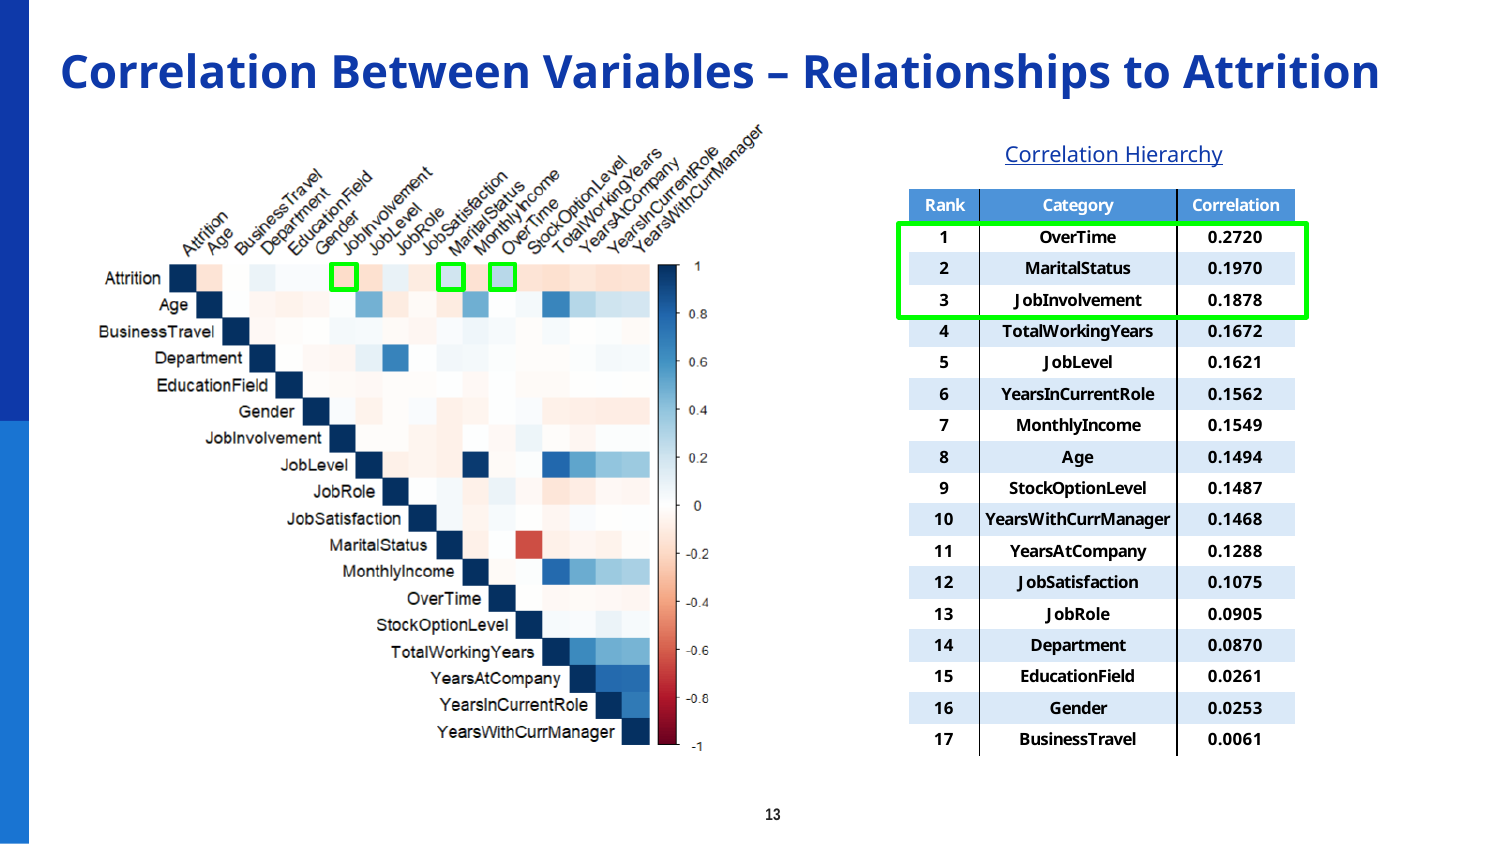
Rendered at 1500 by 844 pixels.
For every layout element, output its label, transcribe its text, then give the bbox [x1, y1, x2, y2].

text_box 13 [744, 796, 802, 832]
picture [93, 103, 767, 758]
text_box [898, 325, 1307, 788]
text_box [898, 128, 1307, 223]
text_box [331, 223, 1307, 318]
title Correlation Between Variables – Relationships to Attrition [29, 27, 1499, 122]
